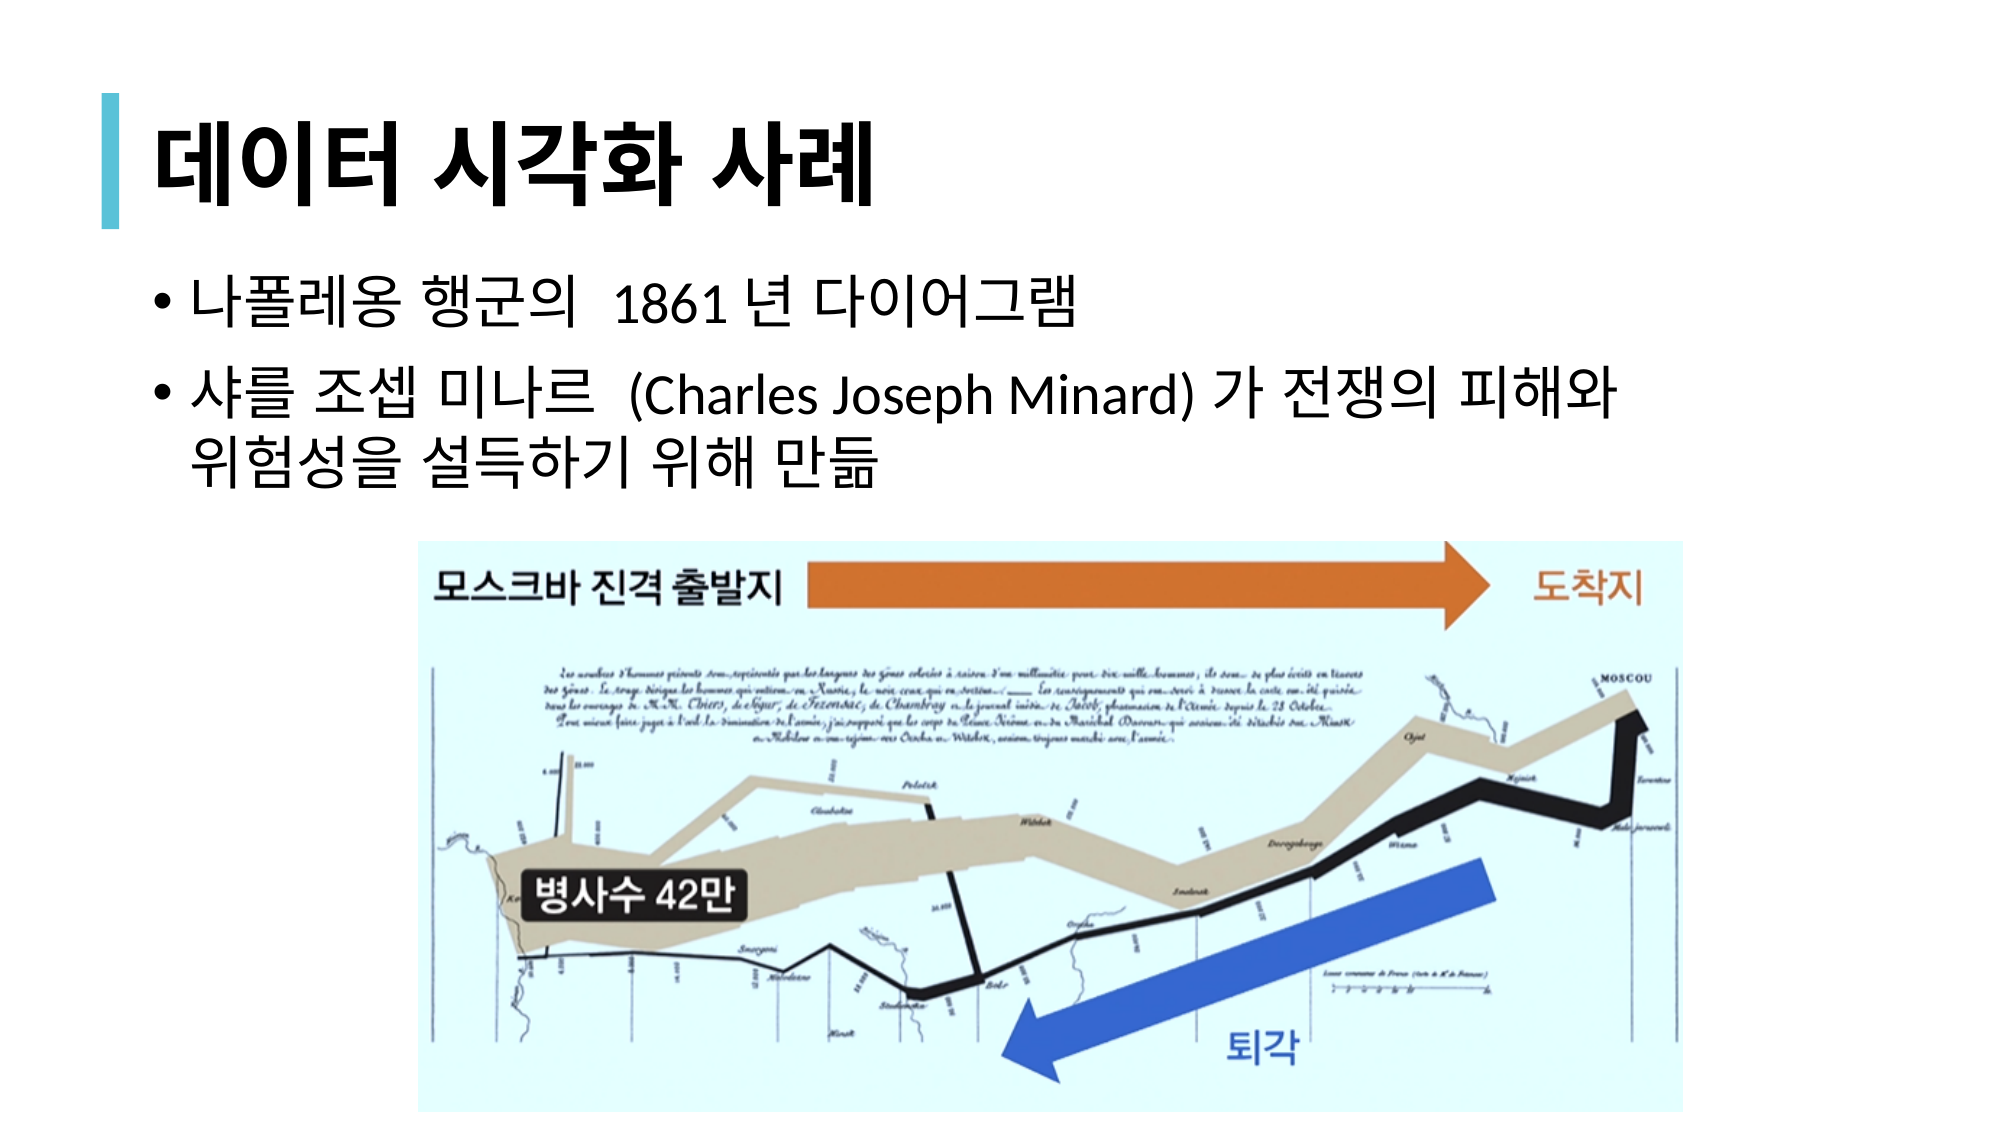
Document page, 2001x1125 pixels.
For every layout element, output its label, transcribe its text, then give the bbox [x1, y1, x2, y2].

picture [418, 541, 1683, 1112]
list 나폴레옹 행군의 1861년 다이어그램 샤를 조셉 미나르 (Charles Joseph Minard)가 전쟁의 피해와 위험성을 설득하기 위해 만듦 [137, 257, 1863, 972]
title 데이터 시각화 사례 [137, 59, 1863, 257]
